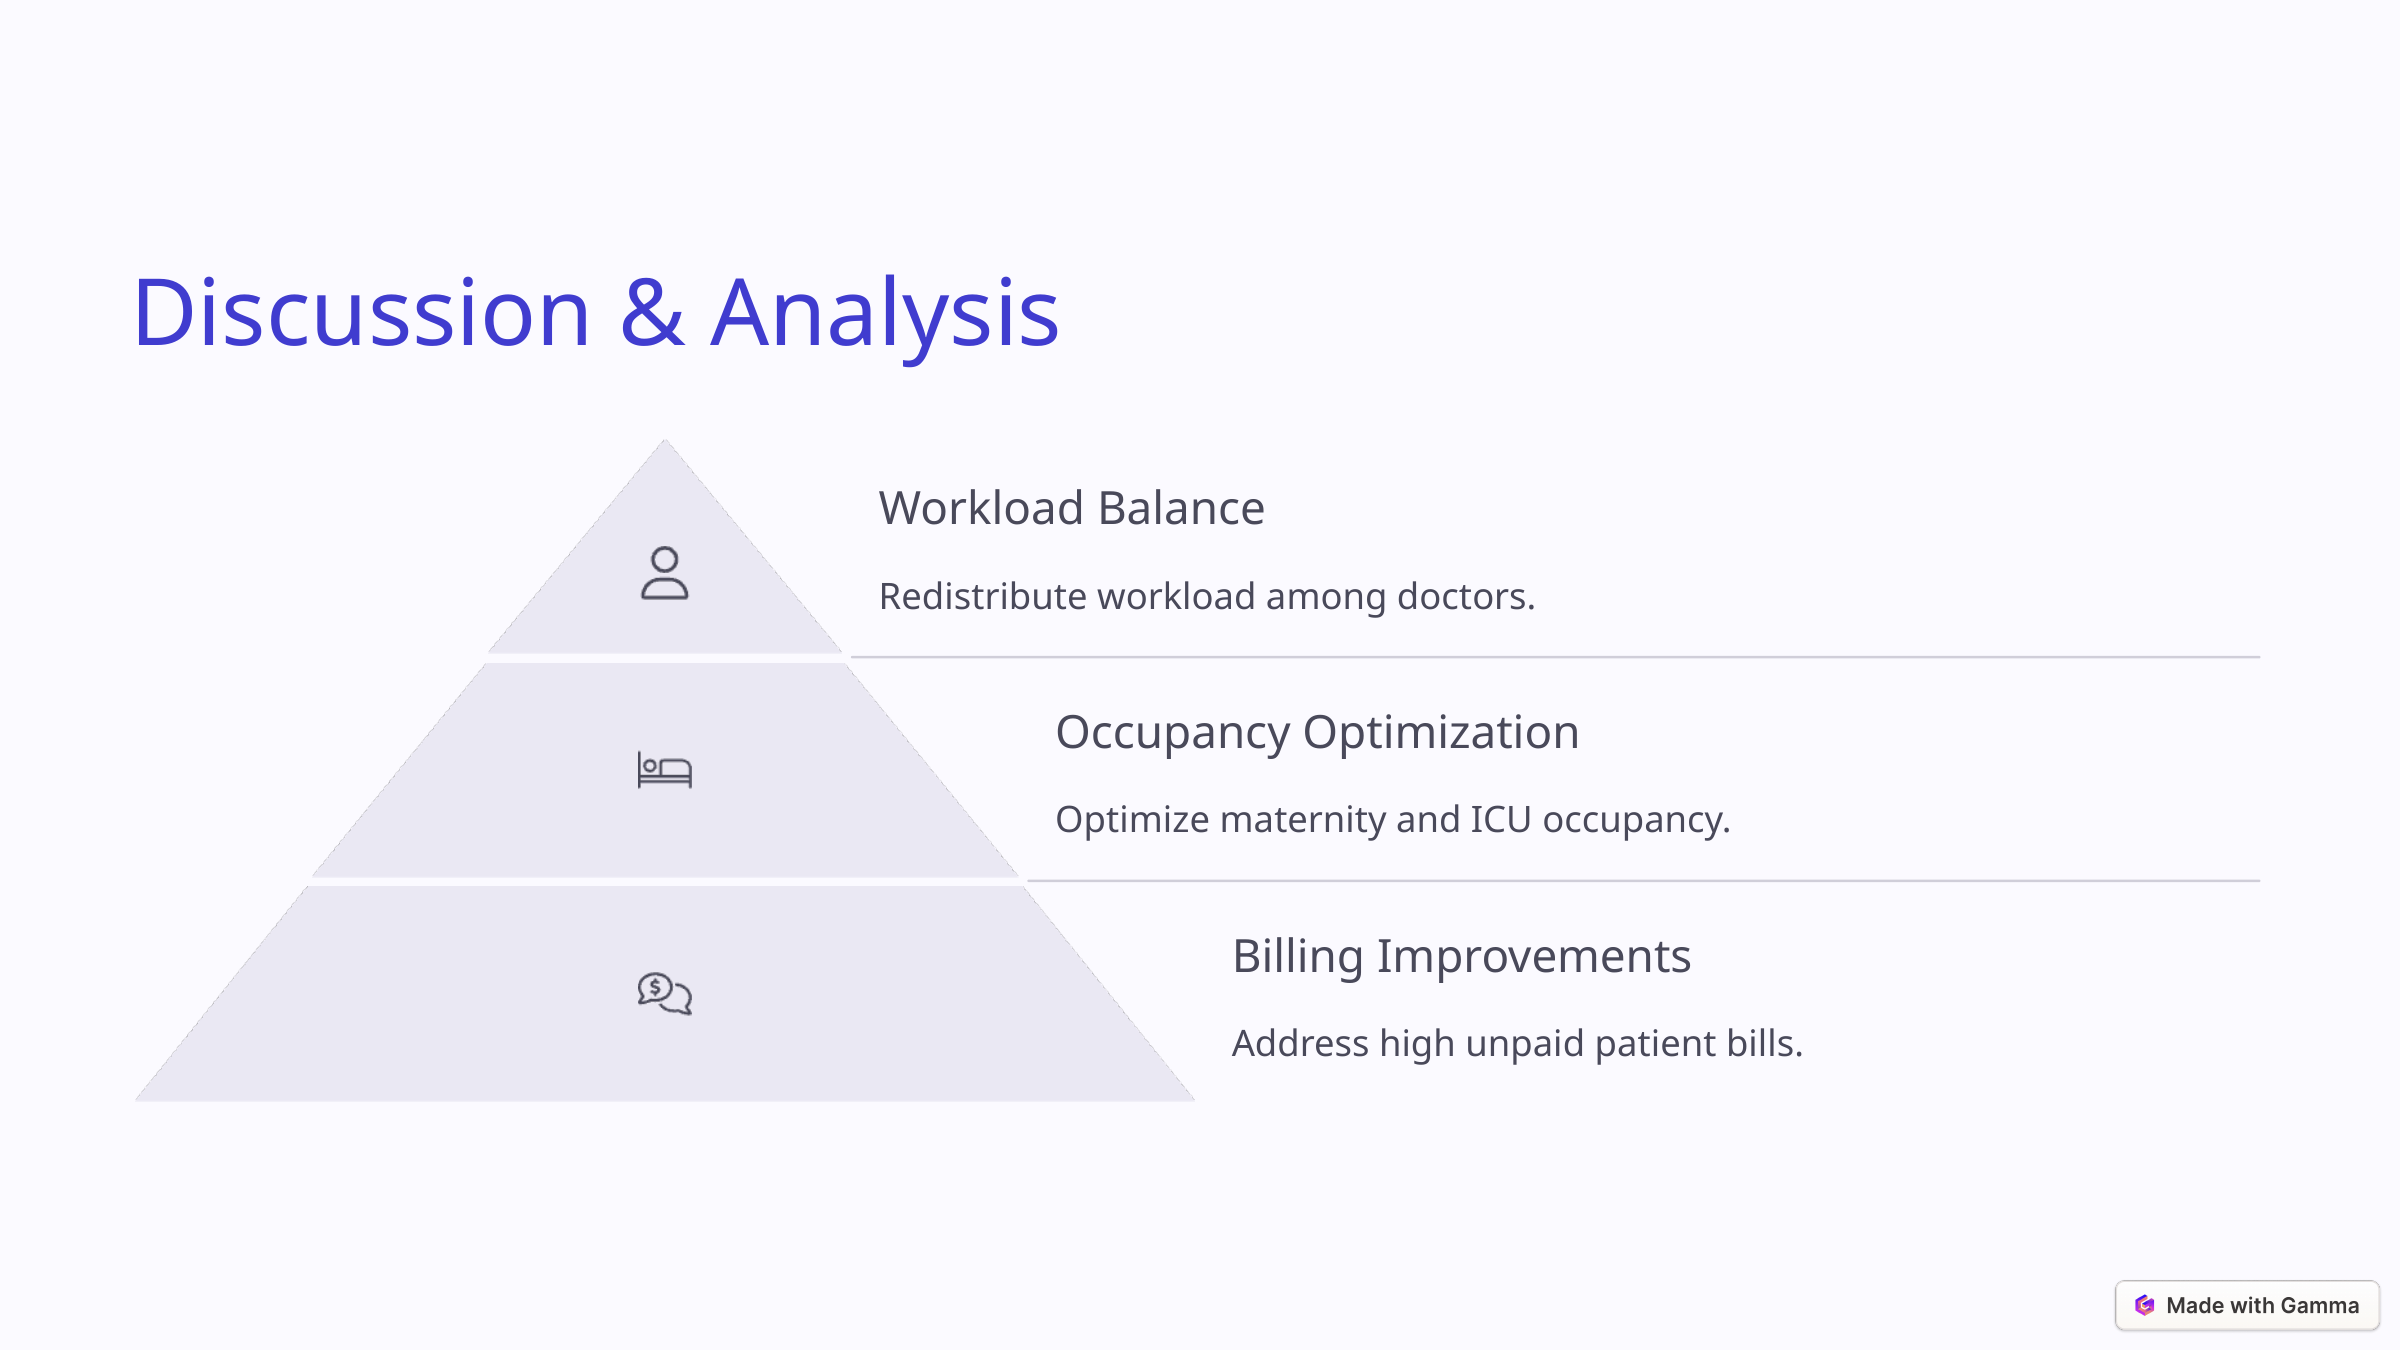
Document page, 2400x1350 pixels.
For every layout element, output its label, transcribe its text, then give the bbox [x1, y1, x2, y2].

picture [311, 663, 1019, 878]
text_box Billing Improvements [1231, 923, 1756, 983]
text_box Optimize maternity and ICU occupancy. [1055, 780, 1740, 841]
text_box Discussion & Analysis [130, 248, 1163, 365]
text_box Address high unpaid patient bills. [1231, 1004, 1809, 1064]
picture [488, 439, 842, 654]
text_box [1027, 879, 2261, 883]
text_box [850, 655, 2261, 659]
text_box Occupancy Optimization [1055, 700, 1659, 759]
text_box Redistribute workload among doctors. [878, 557, 1542, 617]
picture [135, 886, 1195, 1102]
text_box Workload Balance [878, 476, 1344, 535]
picture [2106, 1271, 2389, 1339]
